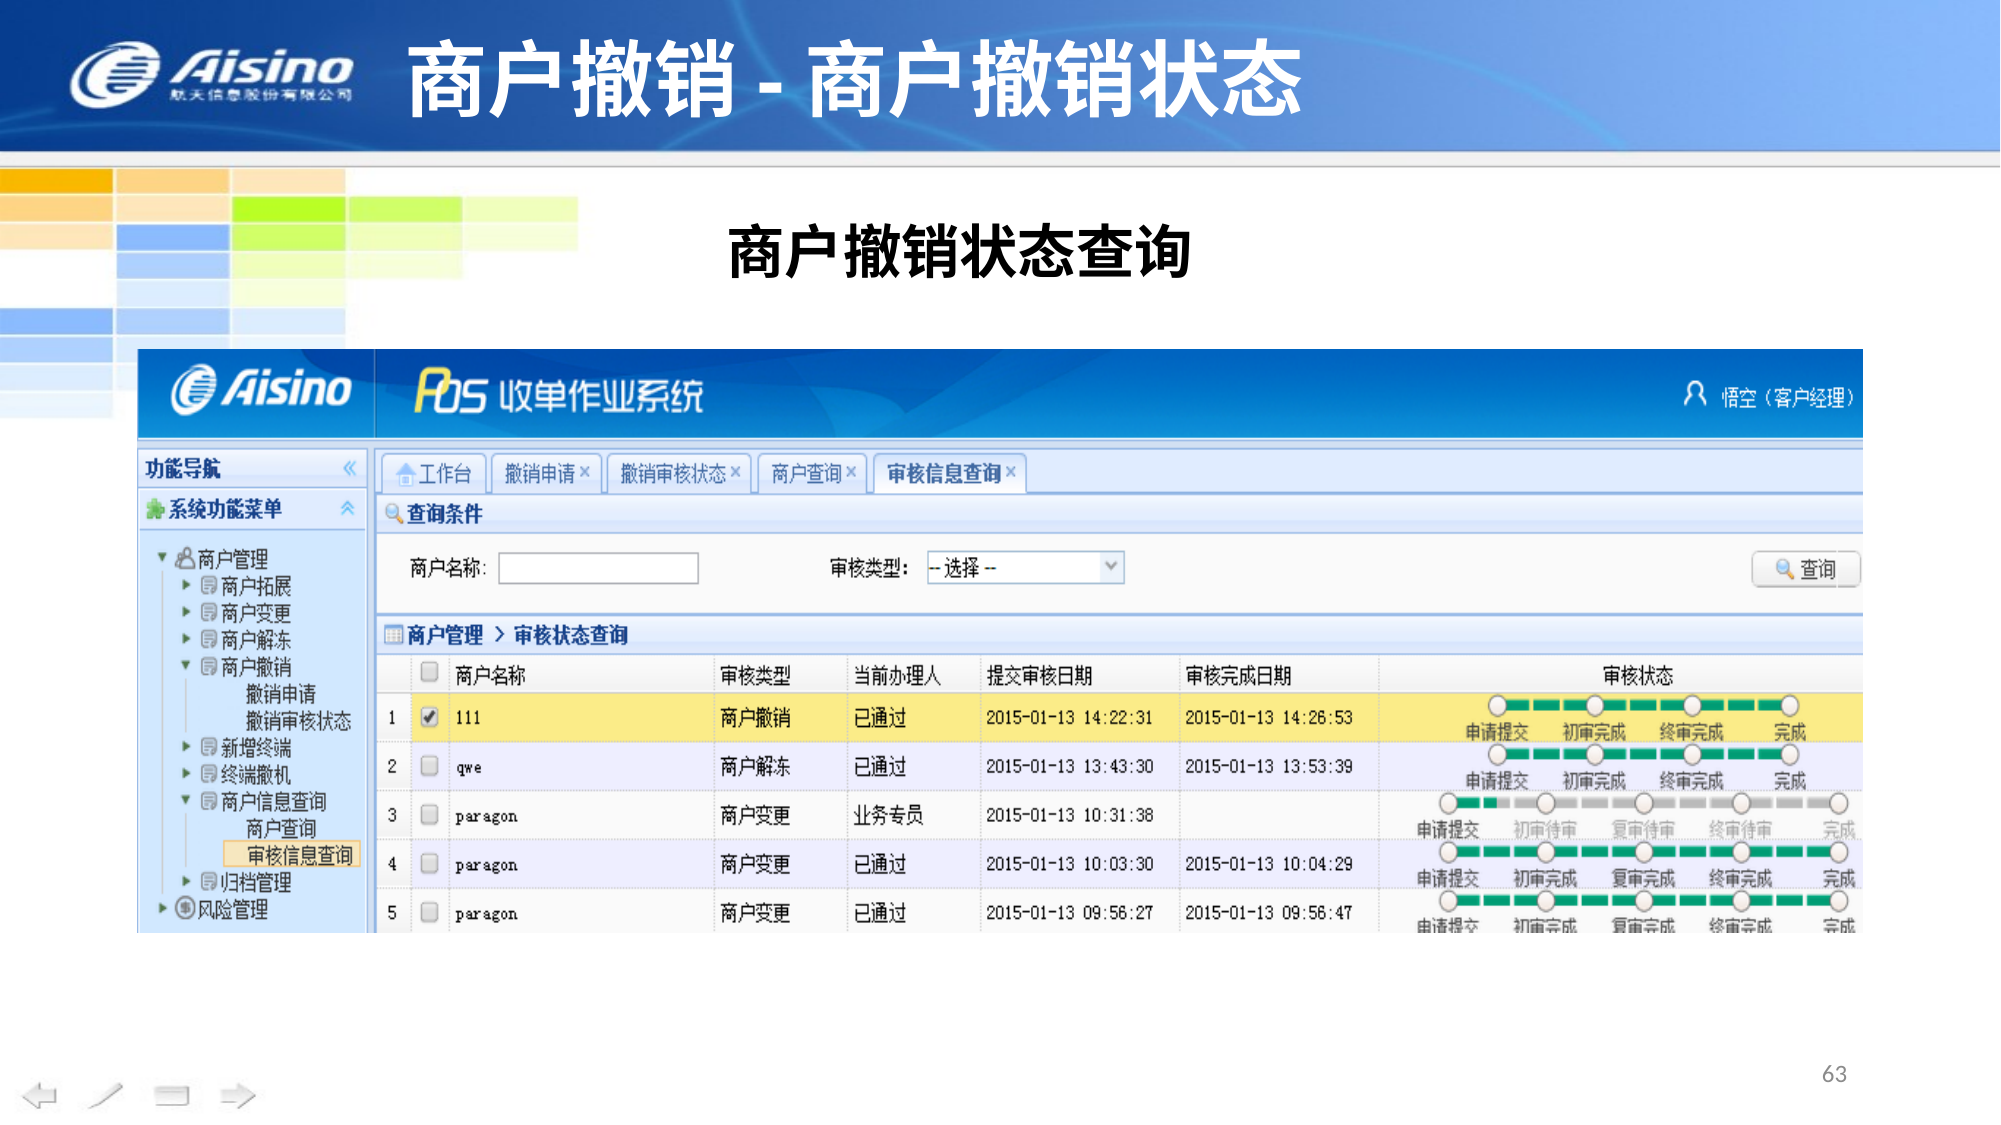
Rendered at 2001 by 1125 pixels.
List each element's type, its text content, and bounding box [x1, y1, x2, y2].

text_box 商户撤销状态查询 [711, 207, 1577, 293]
title 商户撤销-商户撤销状态 [389, 0, 1973, 168]
picture [0, 0, 2001, 1125]
slide_number 63 [1412, 1042, 1863, 1103]
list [137, 349, 1863, 933]
